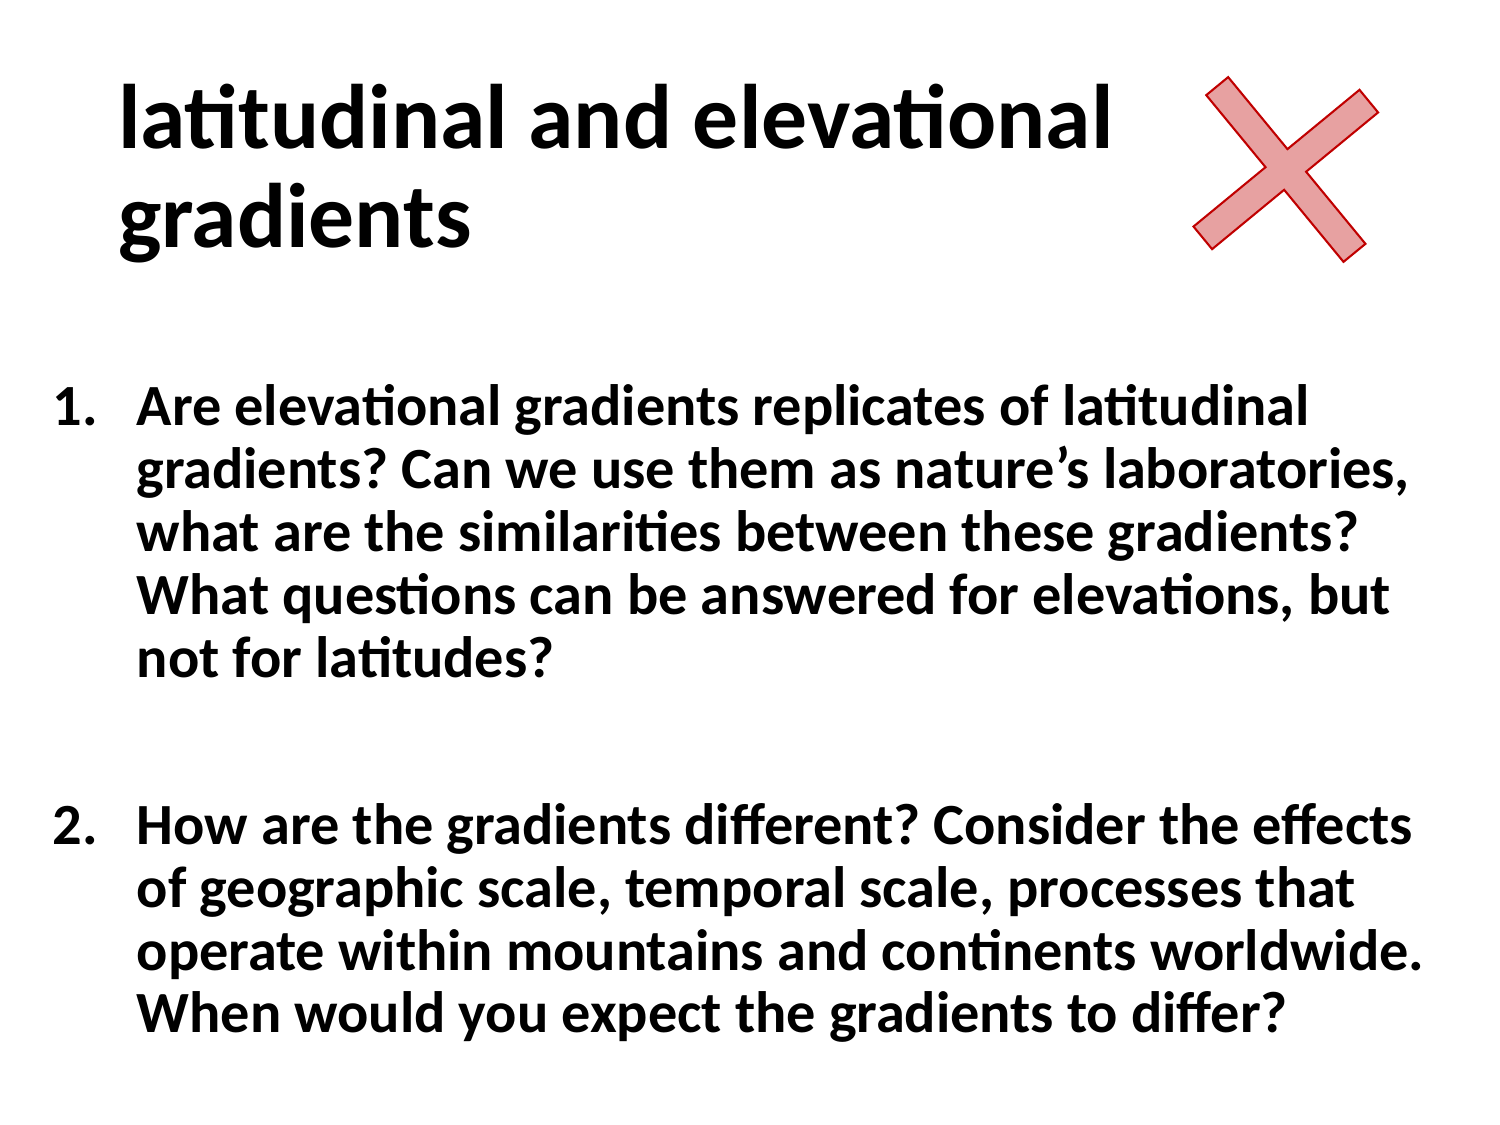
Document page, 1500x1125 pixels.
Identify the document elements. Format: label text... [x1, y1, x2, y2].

title latitudinal and elevational gradients [103, 59, 1397, 277]
list Are elevational gradients replicates of latitudinal gradients? Can we use them as nature’s laboratories, what are the similarities between these gradients? What questions can be answered for elevations, but not for latitudes? How are the gradients different? Consider the effects of geographic scale, temporal scale, processes that operate within mountains and continents worldwide. When would you expect the gradients to differ? [37, 277, 1446, 1066]
text_box [1192, 75, 1380, 264]
